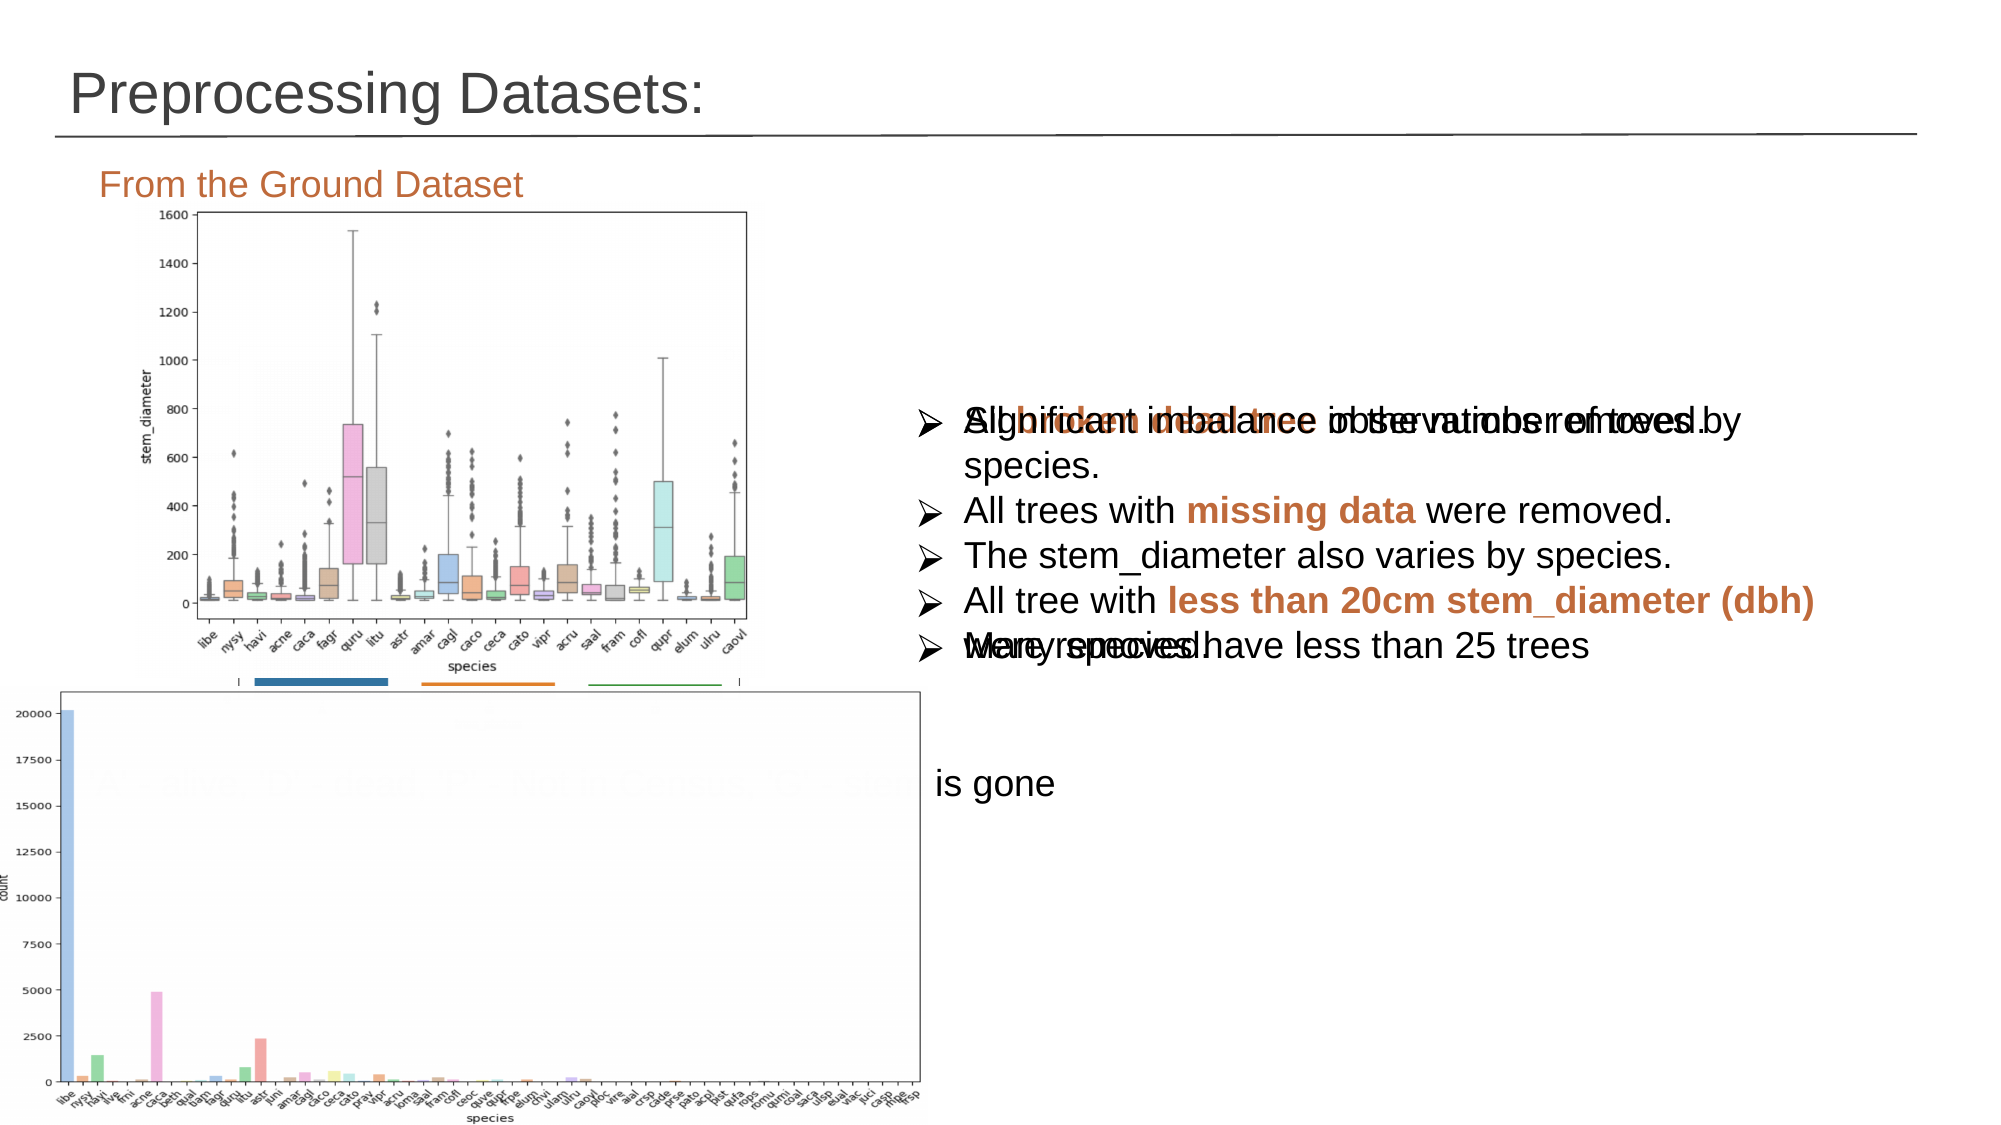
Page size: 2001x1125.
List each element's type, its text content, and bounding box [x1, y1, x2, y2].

text_box From the Ground Dataset [73, 152, 567, 213]
text_box 'A' - alive, 'D' - dead, 'P' - Not in Census, 'G' - stem is gone [934, 751, 1074, 812]
title Preprocessing Datasets: [54, 7, 1705, 135]
picture [0, 200, 928, 1125]
text_box Significant imbalance in the number of trees by species. The stem_diameter also varies by species. Many species have less than 25 trees [901, 388, 1902, 719]
